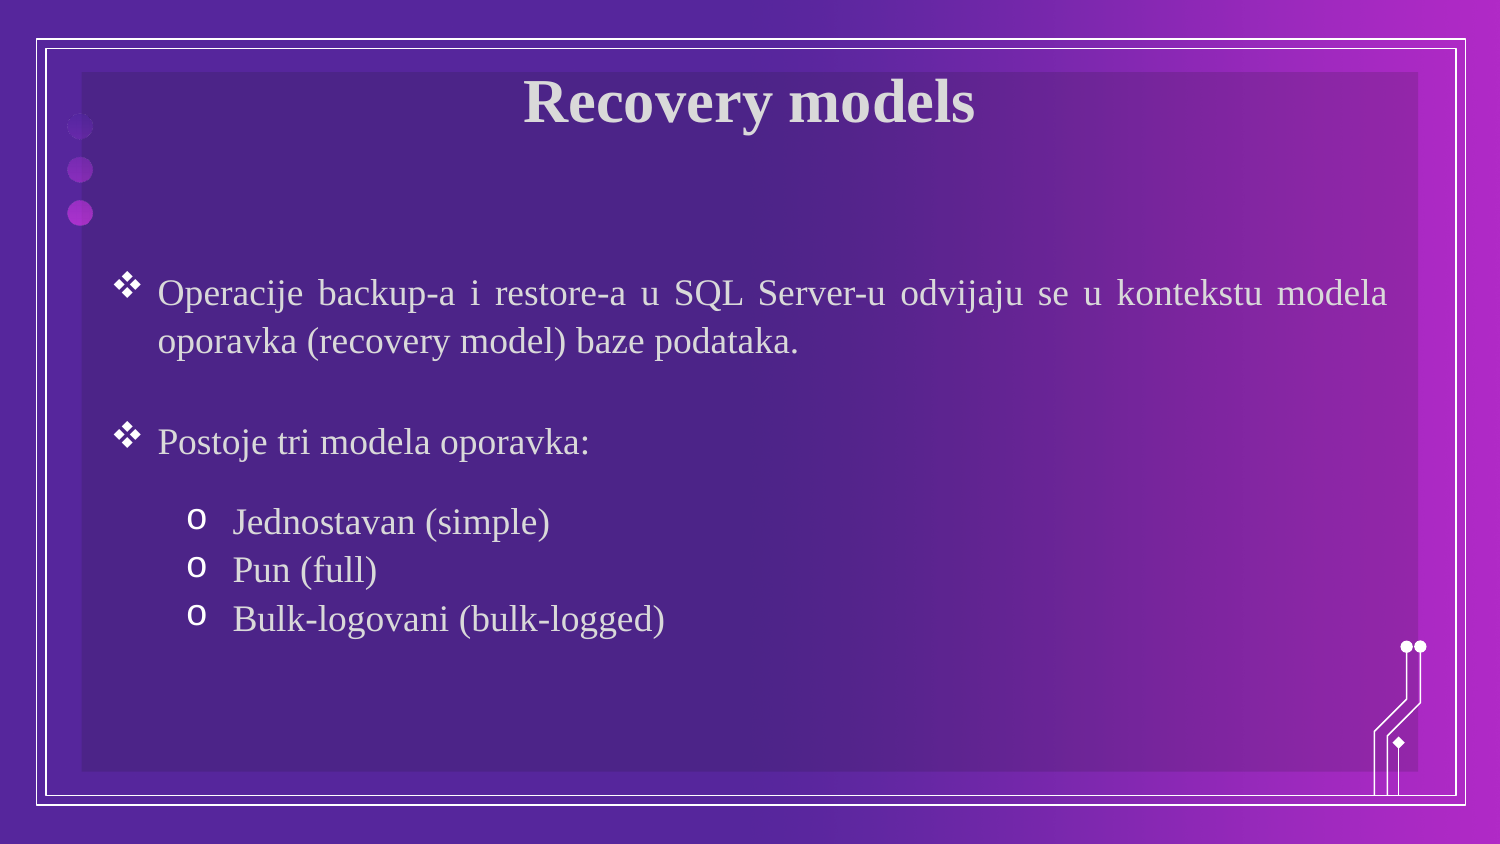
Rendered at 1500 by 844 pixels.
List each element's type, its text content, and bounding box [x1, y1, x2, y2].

text_box Postoje tri modela oporavka: Jednostavan (simple) Pun (full) Bulk-logovani (bulk-logged) [95, 398, 1405, 757]
picture [0, 0, 1500, 844]
subtitle Operacije backup-a i restore-a u SQL Server-u odvijaju se u kontekstu modela oporavka (recovery model) baze podataka. [95, 249, 1405, 398]
title Recovery models [118, 40, 1382, 180]
